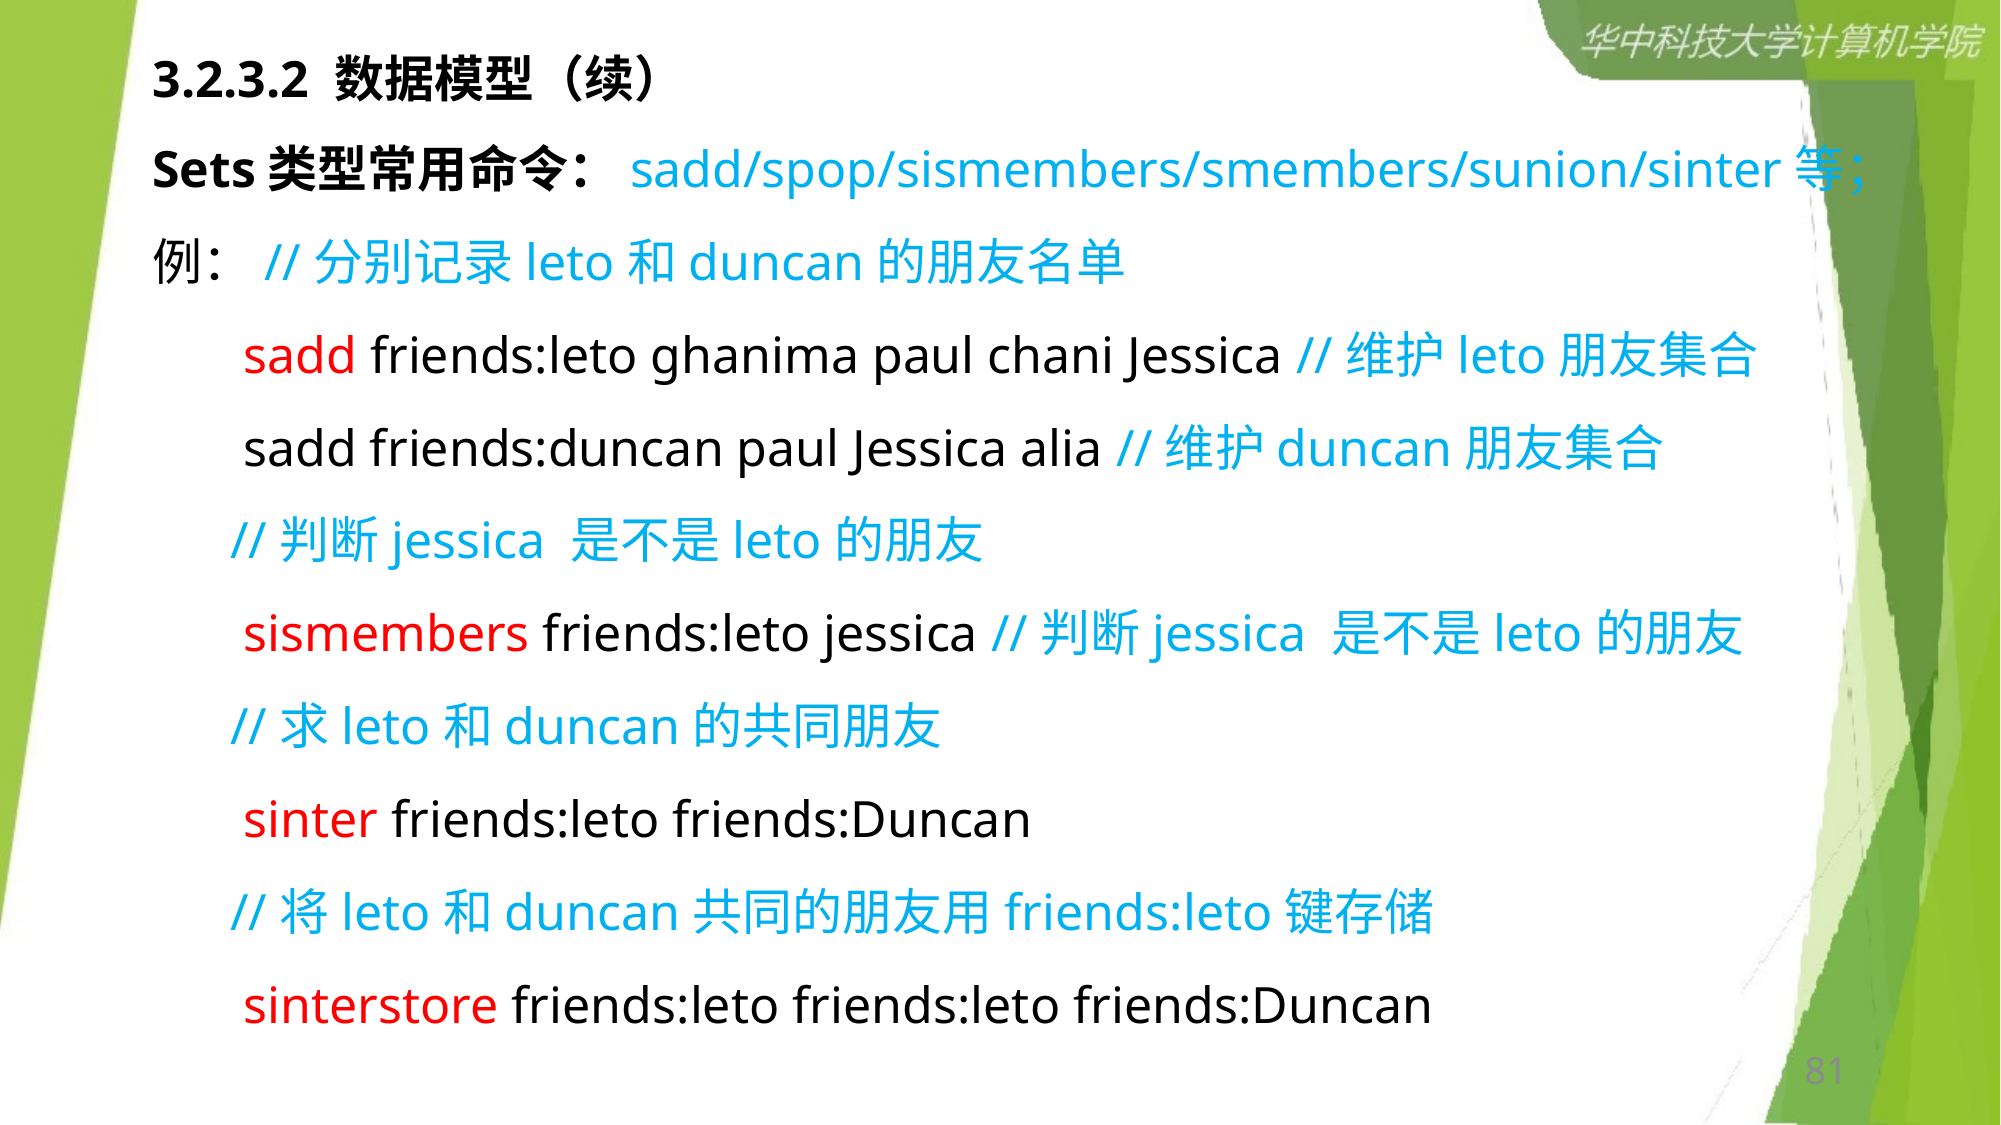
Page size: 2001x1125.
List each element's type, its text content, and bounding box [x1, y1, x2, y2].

slide_number 81 [1412, 1042, 1863, 1103]
title 3.2.3.2 数据模型（续） [137, 25, 1863, 118]
picture [0, 0, 2001, 1125]
list Sets类型常用命令：sadd/spop/sismembers/smembers/sunion/sinter等； 例：//分别记录leto和duncan的朋友名单 sadd friends:leto ghanima paul chani Jessica //维护leto朋友集合 sadd friends:duncan paul Jessica alia //维护duncan朋友集合 //判断jessica 是不是leto的朋友 sismembers friends:leto jessica //判断jessica 是不是leto的朋友 //求leto和duncan的共同朋友 sinter friends:leto friends:Duncan //将leto和duncan共同的朋友用friends:leto键存储 sinterstore friends:leto friends:leto friends:Duncan [137, 118, 1863, 1125]
